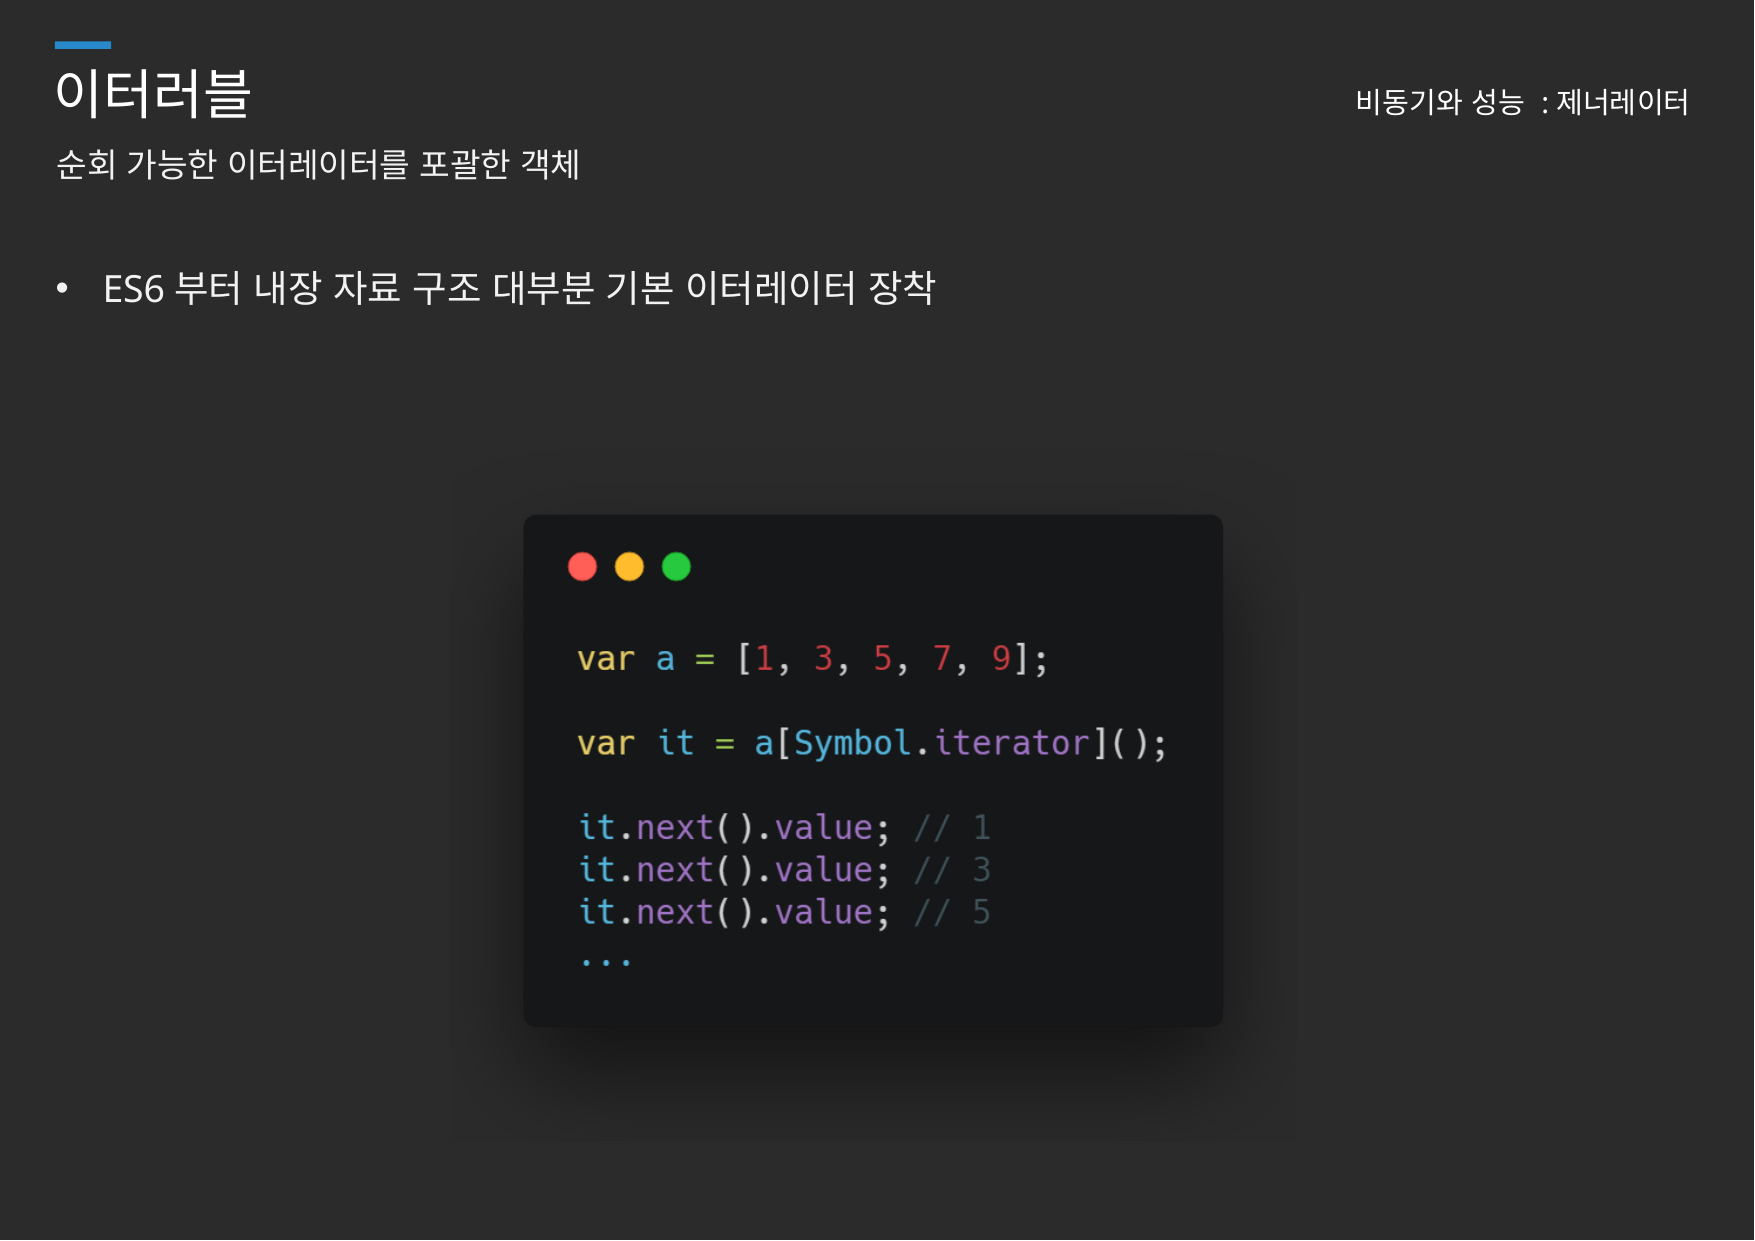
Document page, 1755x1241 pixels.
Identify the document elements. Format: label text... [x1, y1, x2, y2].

title 이터러블 [38, 51, 1228, 134]
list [449, 401, 1297, 1141]
text_box ES6부터 내장 자료 구조 대부분 기본 이터레이터 장착 [40, 235, 1706, 1143]
list 순회 가능한 이터레이터를 포괄한 객체 [41, 136, 1323, 223]
list 비동기와 성능 :제너레이터 [1302, 77, 1706, 133]
